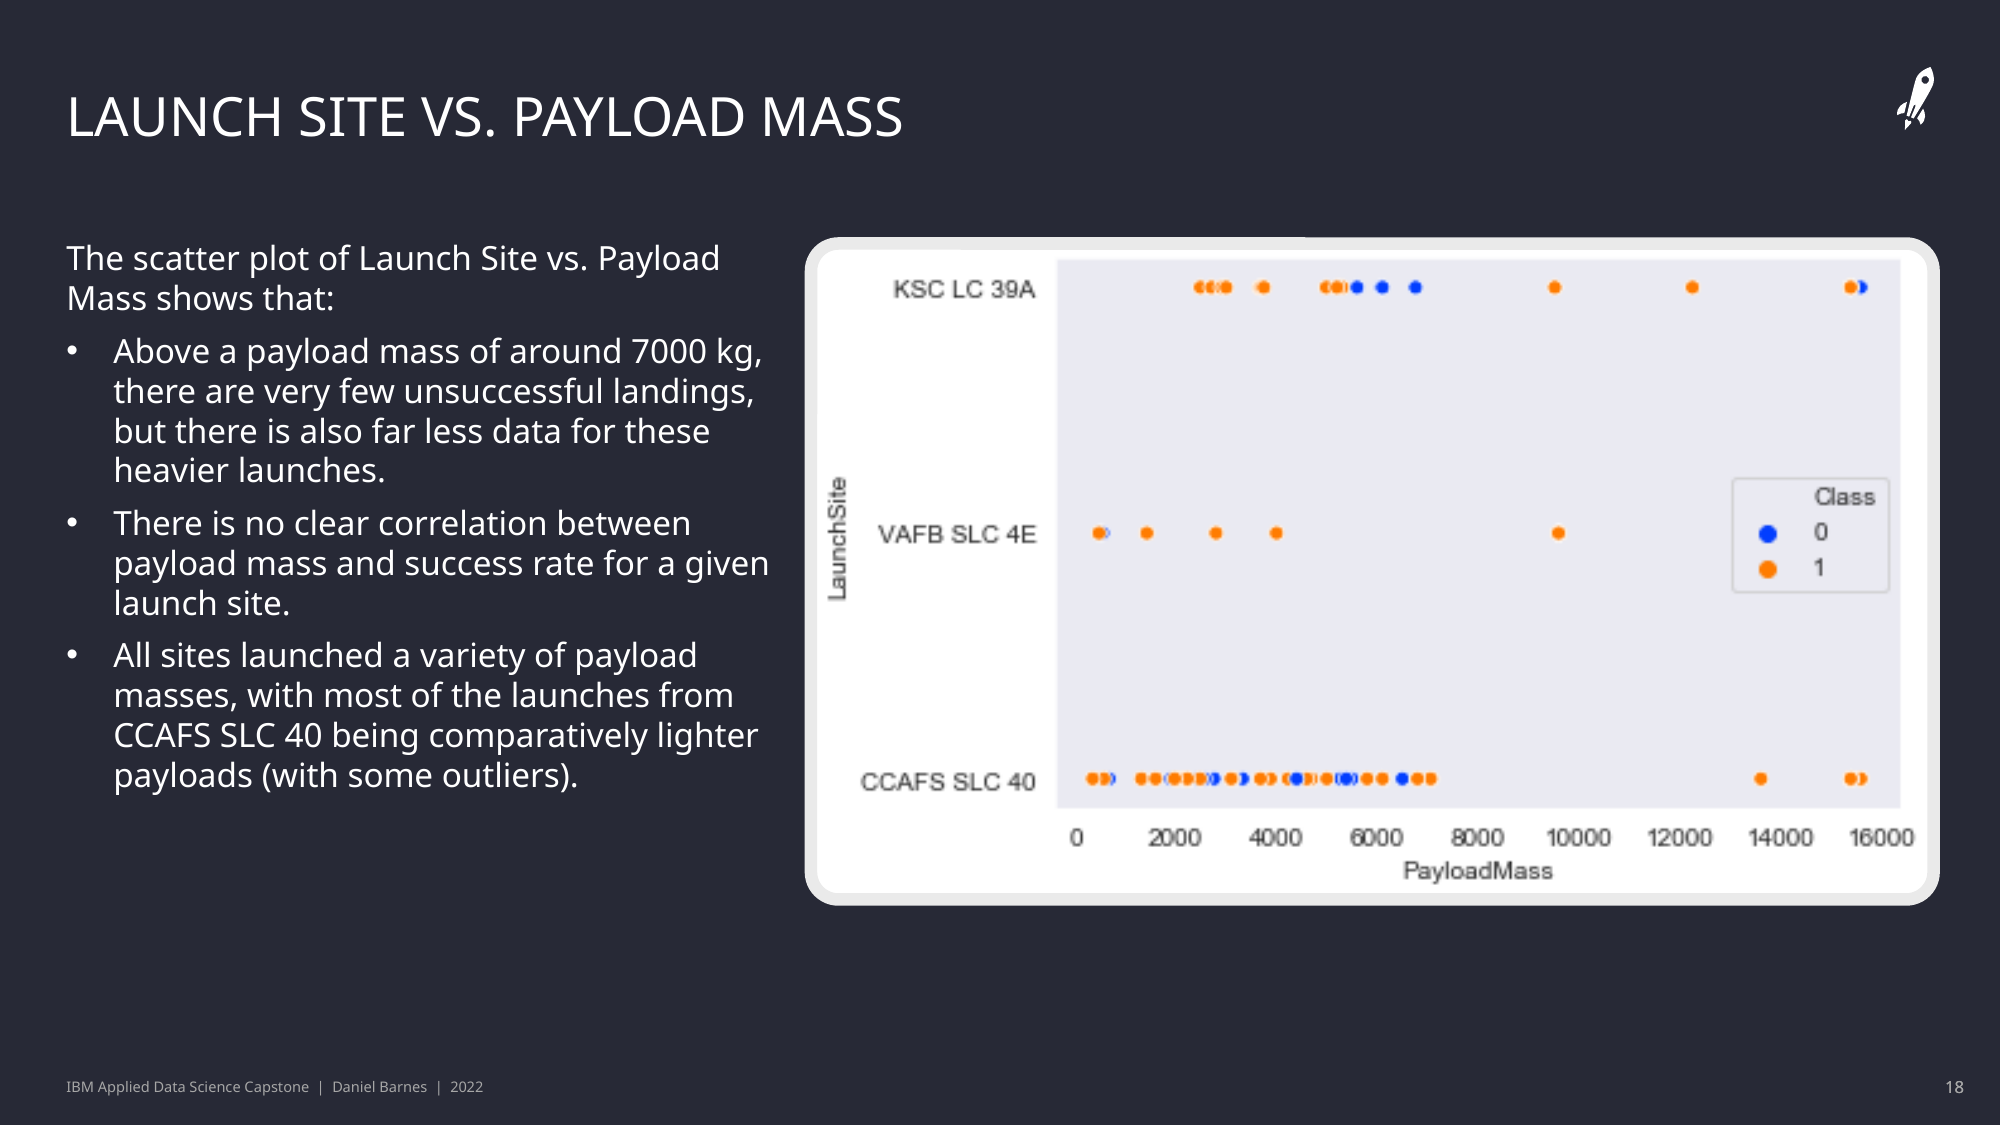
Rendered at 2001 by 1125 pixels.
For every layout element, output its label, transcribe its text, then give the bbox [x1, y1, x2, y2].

picture [810, 243, 1934, 900]
title LAUNCH SITE vs. PAYLOAD MASS [66, 30, 1863, 149]
list The scatter plot of Launch Site vs. Payload Mass shows that: Above a payload mass of around 7000 kg, there are very few unsuccessful landings, but there is also far less data for these heavier launches. There is no clear correlation between payload mass and success rate for a given launch site. All sites launched a variety of payload masses, with most of the launches from CCAFS SLC 40 being comparatively lighter payloads (with some outliers). [66, 237, 776, 1050]
